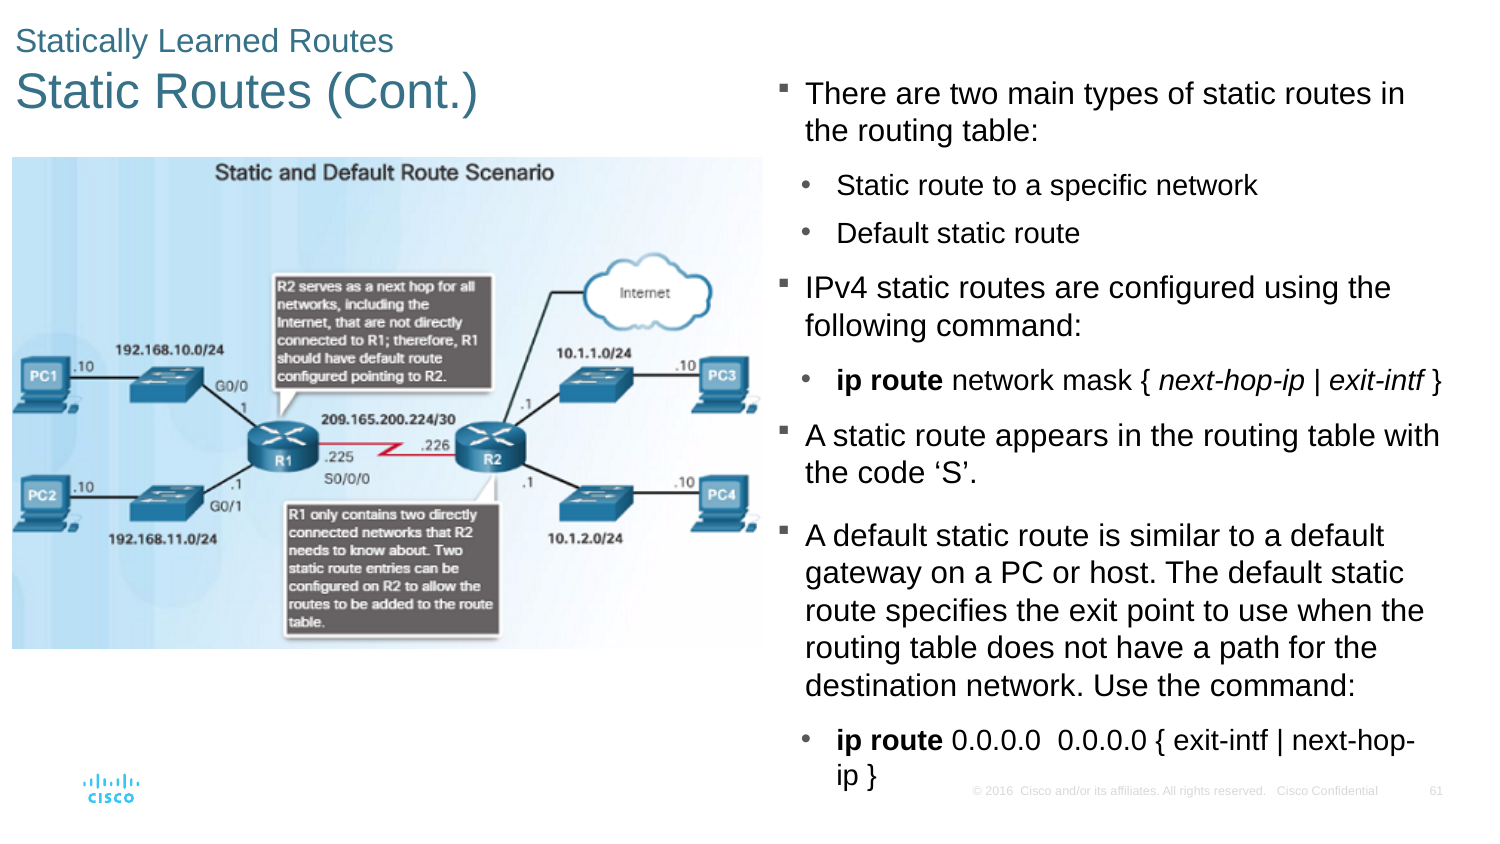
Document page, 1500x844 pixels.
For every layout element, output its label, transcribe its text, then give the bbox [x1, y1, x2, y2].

title Statically Learned Routes Static Routes (Cont.) [0, 6, 583, 131]
list There are two main types of static routes in the routing table: Static route to a specific network Default static route IPv4 static routes are configured using the following command: ip route network mask { next-hop-ip | exit-intf } A static route appears in the routing table with the code ‘S’. A default static route is similar to a default gateway on a PC or host. The default static route specifies the exit point to use when the routing table does not have a path for the destination network. Use the command: ip route 0.0.0.0 0.0.0.0 { exit-intf | next-hop-ip } [762, 65, 1488, 844]
picture [11, 157, 763, 649]
